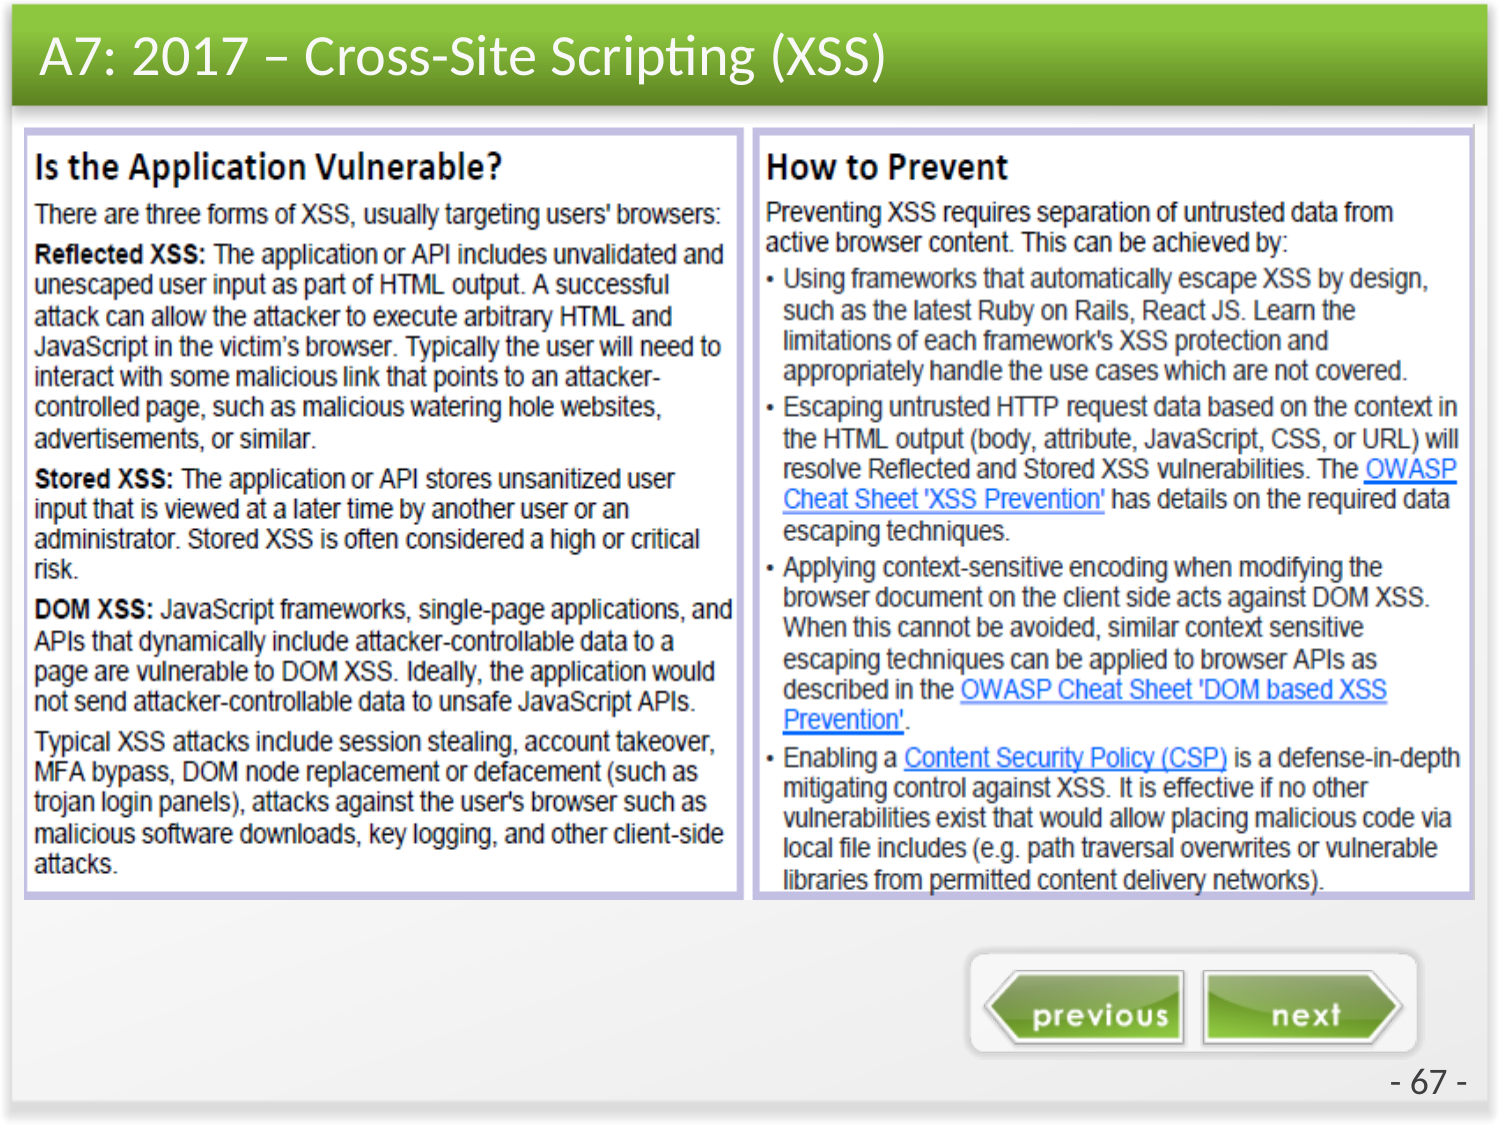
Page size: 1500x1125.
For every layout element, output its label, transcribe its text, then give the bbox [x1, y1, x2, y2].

title A7: 2017 – Cross-Site Scripting (XSS) [24, 10, 1475, 99]
slide_number - 67 - [1374, 1050, 1488, 1088]
picture [0, 0, 1500, 1125]
